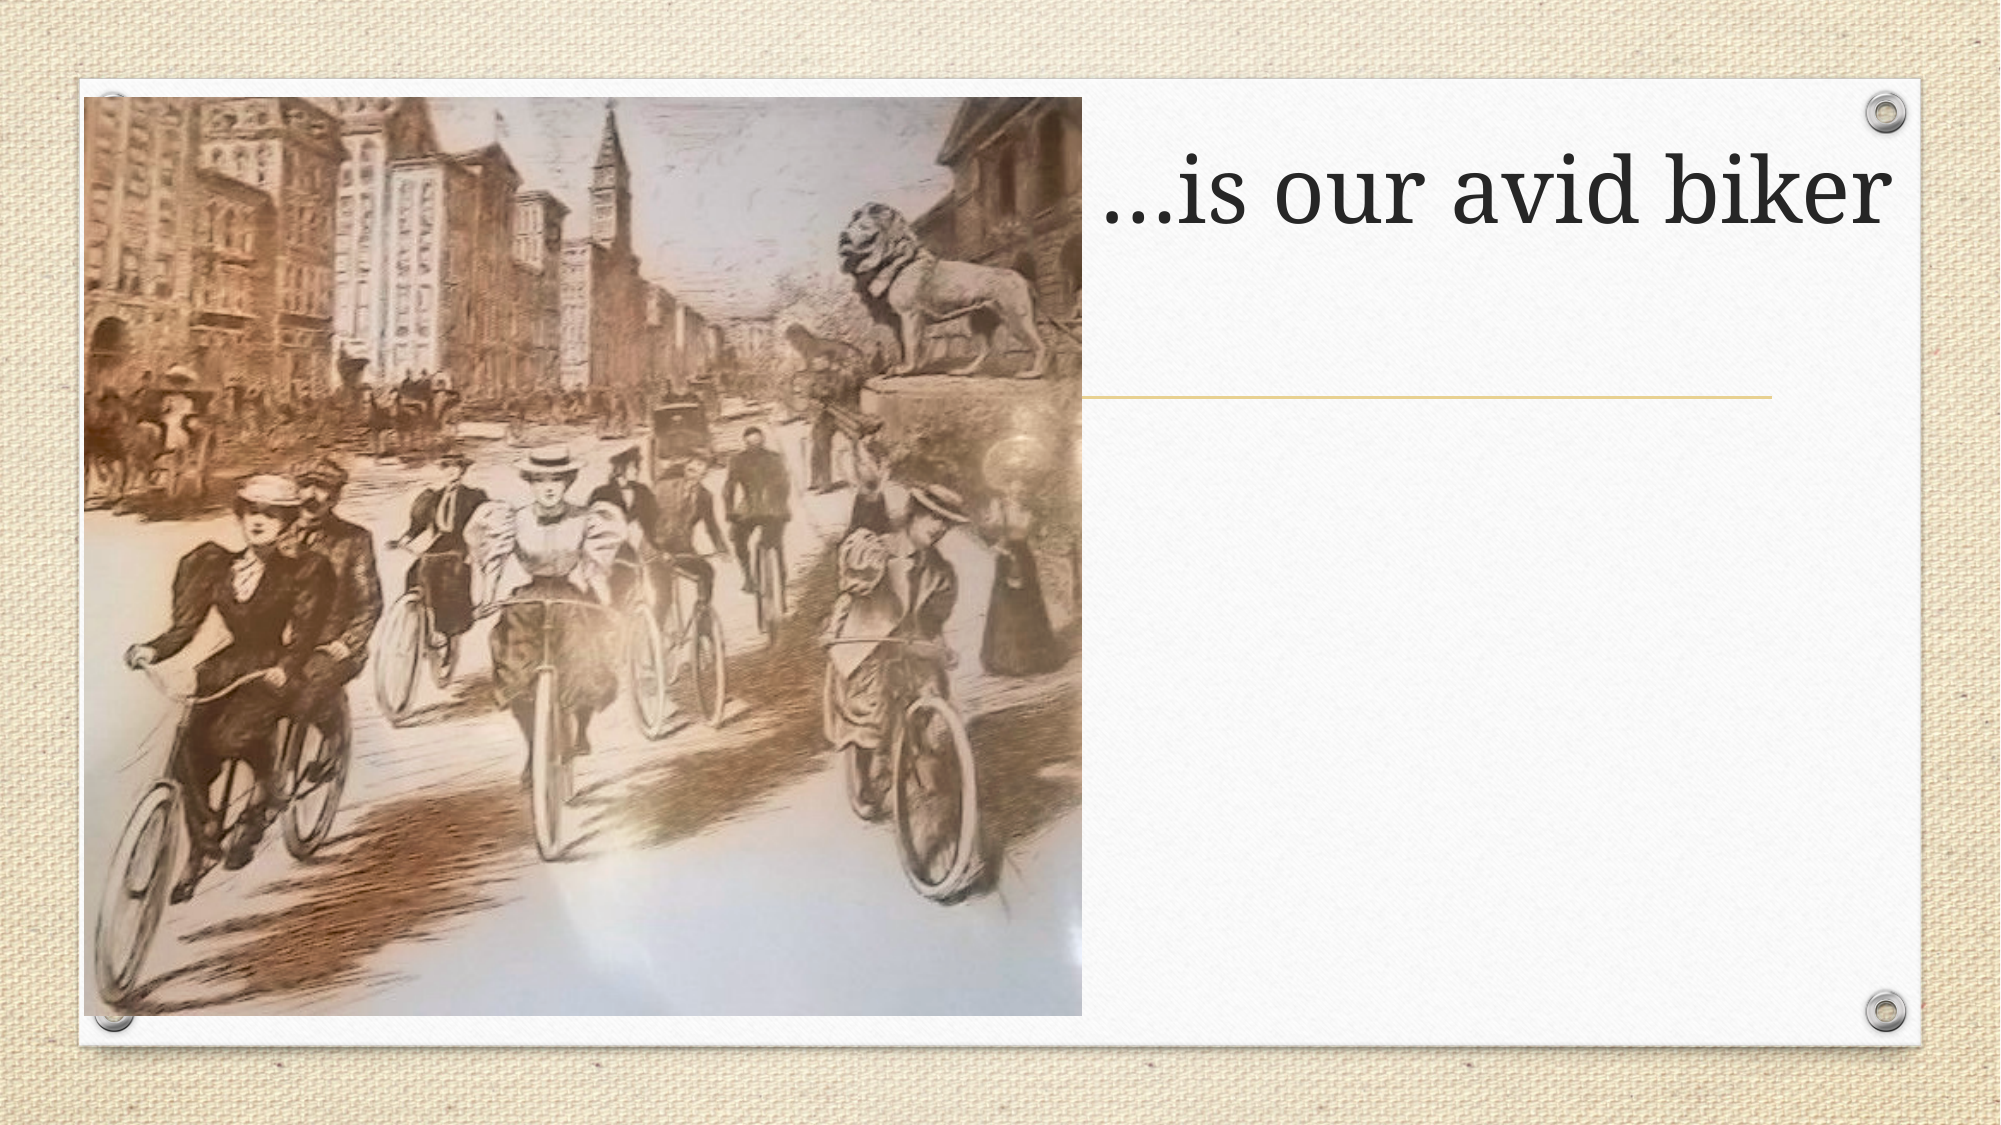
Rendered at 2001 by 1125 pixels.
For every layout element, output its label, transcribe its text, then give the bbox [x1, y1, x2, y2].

picture [0, 0, 2001, 1125]
title …is our avid biker [1082, 82, 1911, 292]
